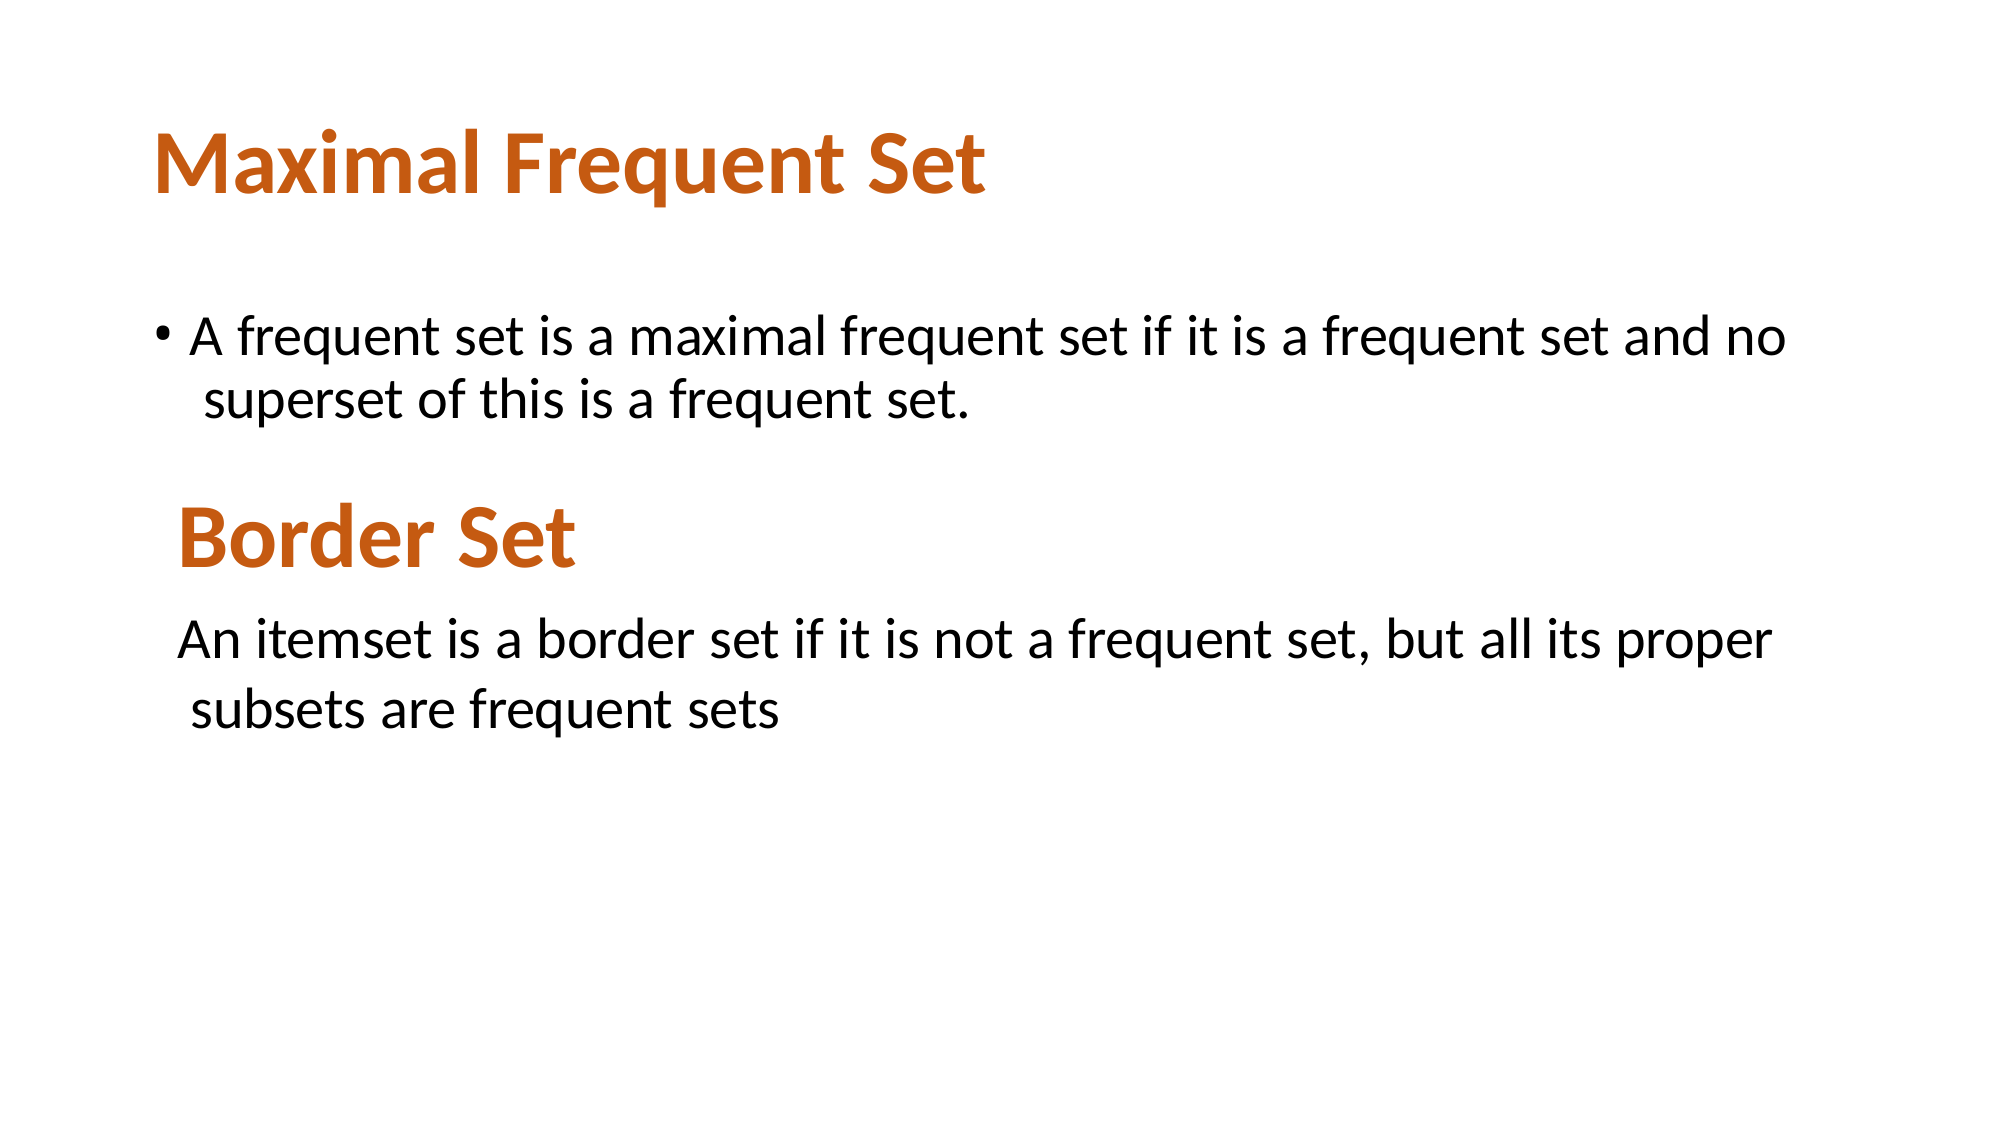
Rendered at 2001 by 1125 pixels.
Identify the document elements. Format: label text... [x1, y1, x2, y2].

text_box A frequent set is a maximal frequent set if it is a frequent set and no superset of this is a frequent set. Border Set An itemset is a border set if it is not a frequent set, but all its proper subsets are frequent sets [150, 294, 1800, 741]
title Maximal Frequent Set [150, 100, 993, 291]
